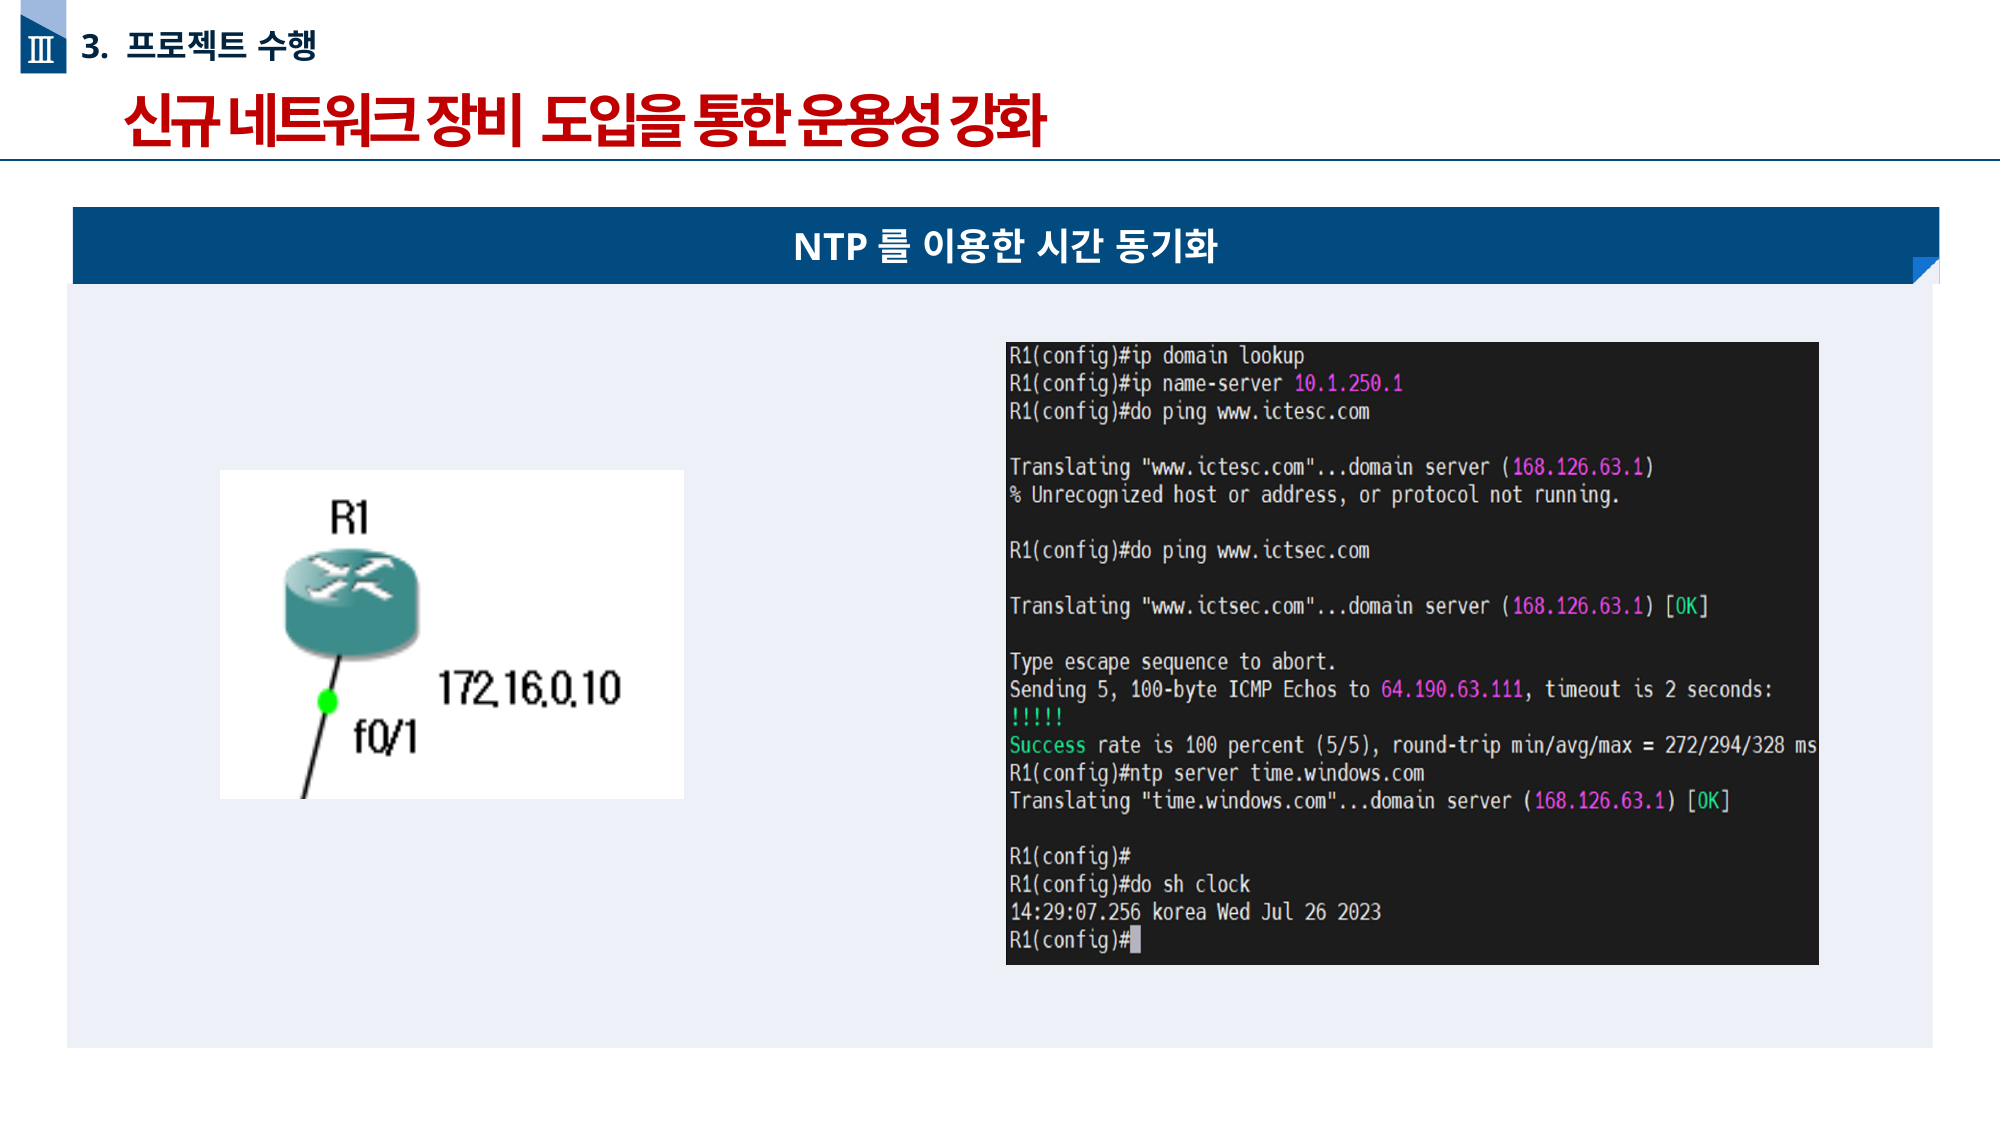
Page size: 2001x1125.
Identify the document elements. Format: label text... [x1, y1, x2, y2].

text_box 신규 네트워크 장비 도입을 통한 운용성 강화 [107, 76, 1480, 159]
picture [220, 470, 684, 799]
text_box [72, 207, 1940, 284]
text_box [20, 0, 67, 170]
text_box 3. 프로젝트 수행 [67, 17, 684, 73]
text_box [66, 282, 1934, 1049]
picture [1006, 342, 1819, 965]
